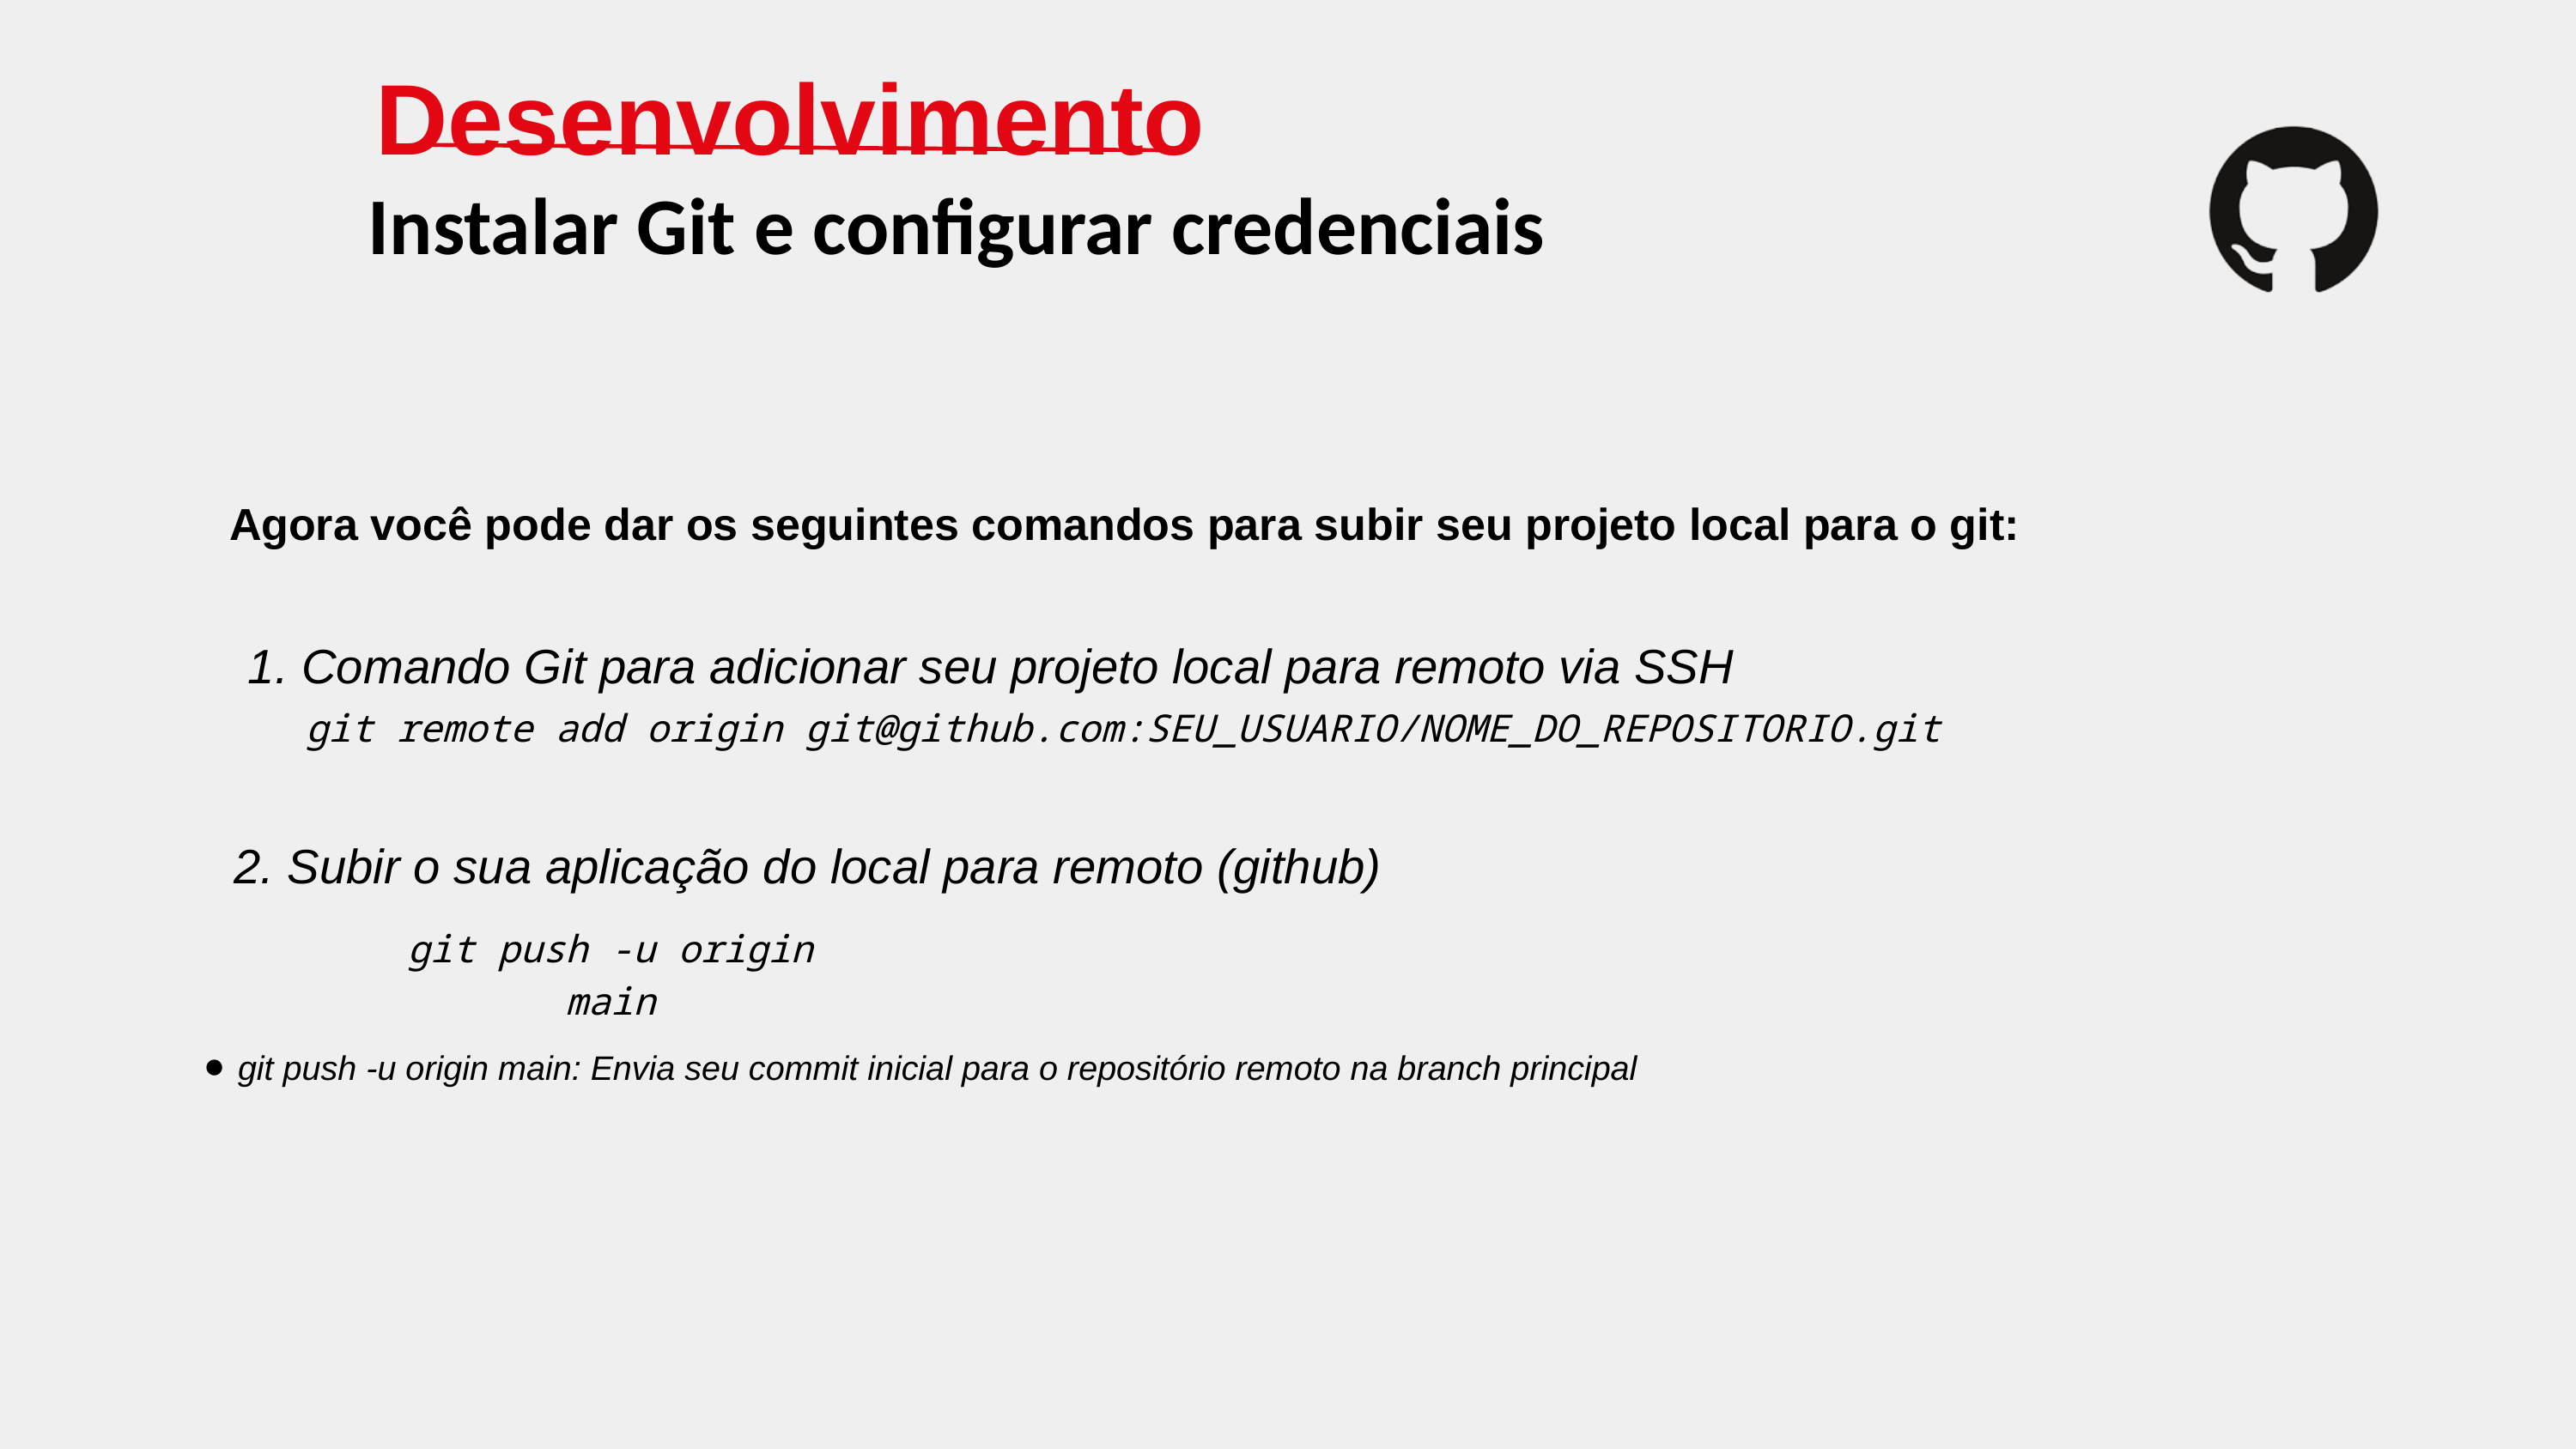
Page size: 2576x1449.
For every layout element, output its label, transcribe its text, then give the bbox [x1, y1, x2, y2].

text_box 1. Comando Git para adicionar seu projeto local para remoto via SSH [246, 626, 1735, 694]
text_box git push -u origin main [352, 918, 869, 1023]
text_box 2. Subir o sua aplicação do local para remoto (github) [179, 826, 1435, 894]
text_box Agora você pode dar os seguintes comandos para subir seu projeto local para o git: [210, 487, 2040, 549]
text_box Desenvolvimento [375, 35, 1261, 155]
text_box git remote add origin git@github.com:SEU_USUARIO/NOME_DO_REPOSITORIO.git [117, 697, 2133, 750]
picture [2119, 78, 2466, 341]
text_box ⚫ git push -u origin main: Envia seu commit inicial para o repositório remoto na branch principal [187, 1026, 1987, 1100]
text_box Instalar Git e configurar credenciais [313, 155, 1601, 270]
